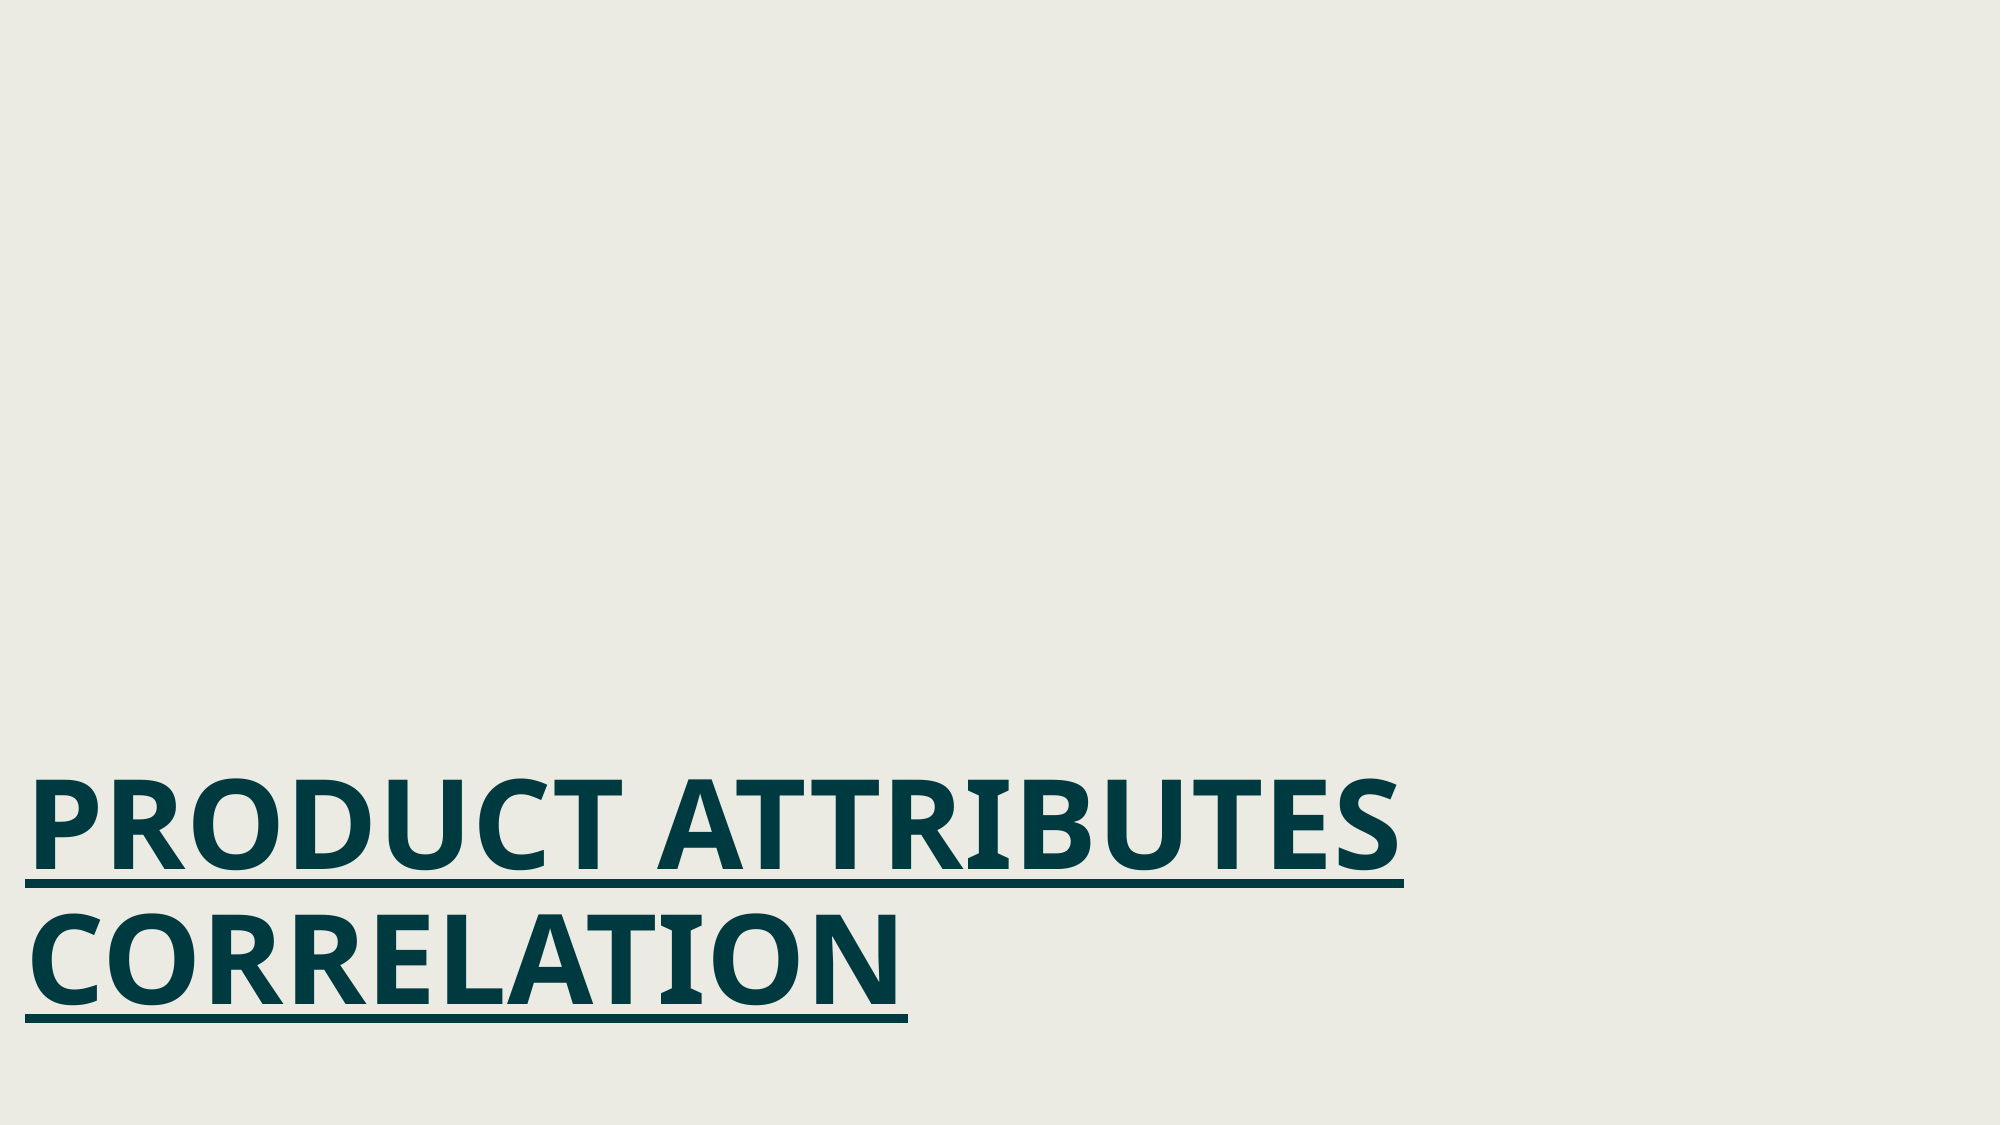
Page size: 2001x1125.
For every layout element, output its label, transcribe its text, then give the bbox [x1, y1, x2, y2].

title Product attributes correlation [10, 774, 1990, 1039]
